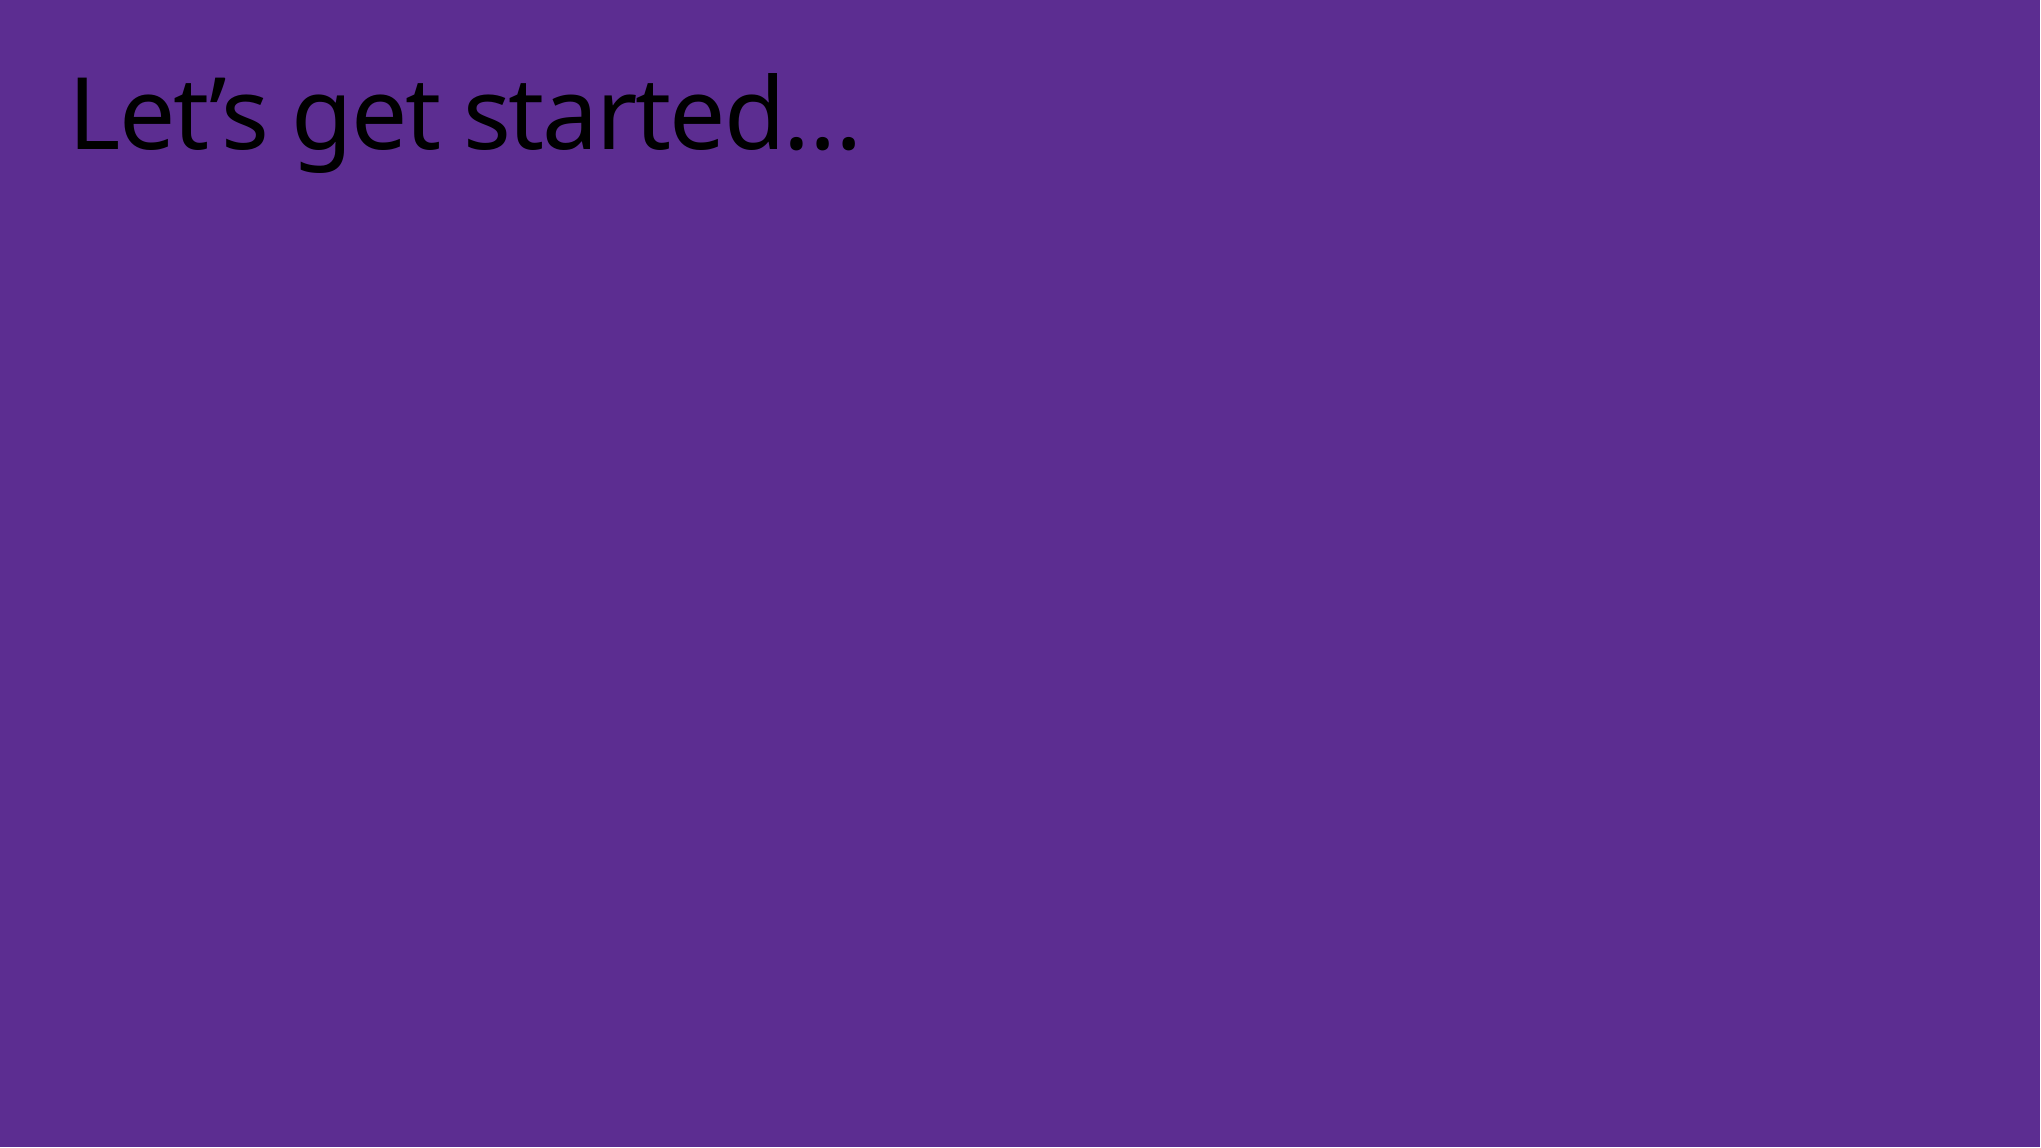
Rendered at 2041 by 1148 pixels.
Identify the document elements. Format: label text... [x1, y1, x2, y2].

title Let’s get started… [45, 48, 1996, 199]
